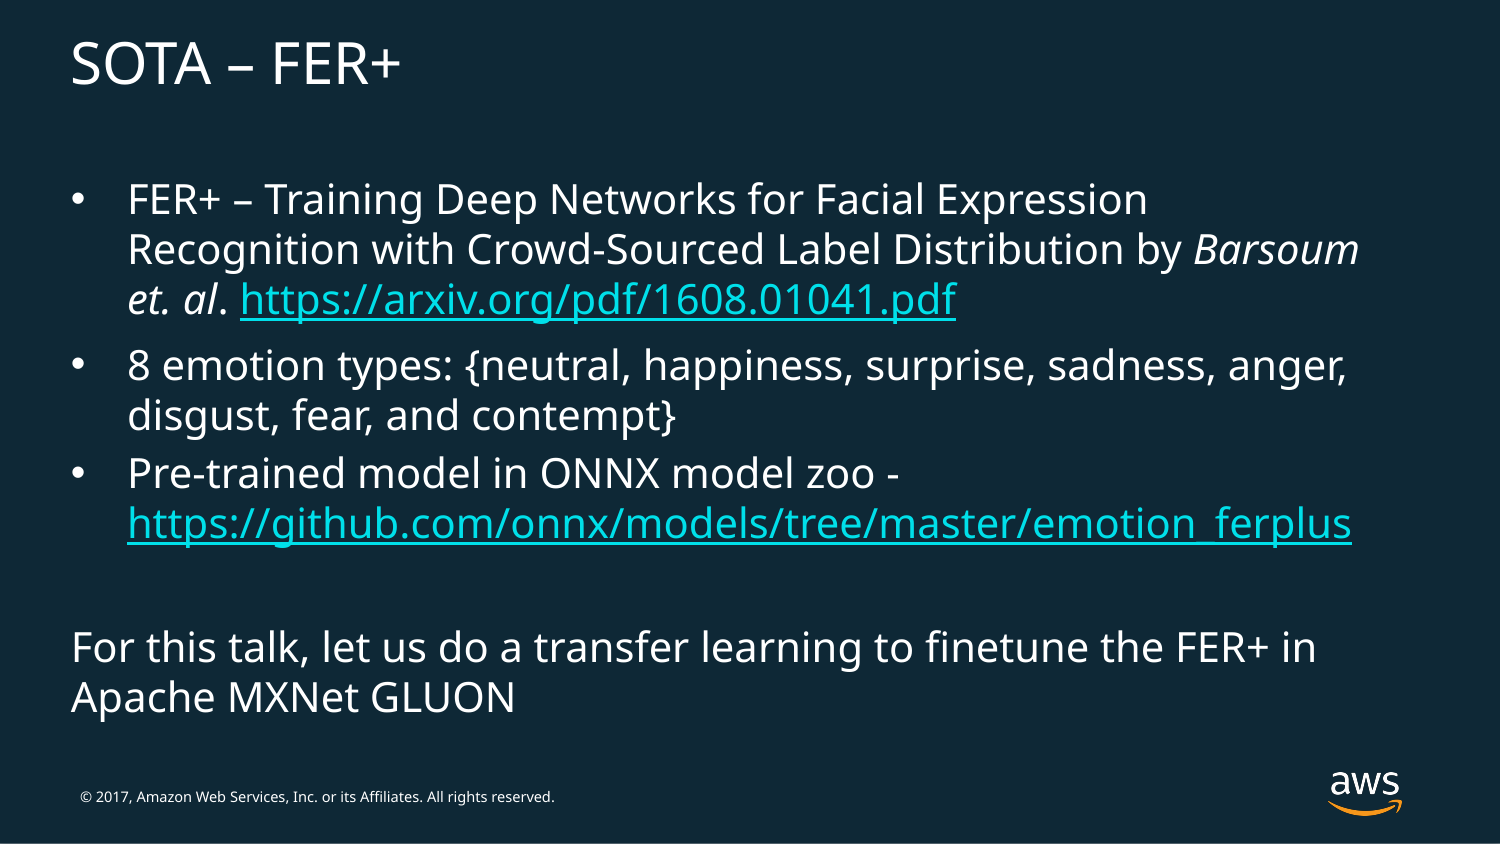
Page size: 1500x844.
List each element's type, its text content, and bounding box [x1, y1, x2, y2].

list FER+ – Training Deep Networks for Facial Expression Recognition with Crowd-Sourced Label Distribution by Barsoum et. al. https://arxiv.org/pdf/1608.01041.pdf 8 emotion types: {neutral, happiness, surprise, sadness, anger, disgust, fear, and contempt} Pre-trained model in ONNX model zoo - https://github.com/onnx/models/tree/master/emotion_ferplus For this talk, let us do a transfer learning to finetune the FER+ in Apache MXNet GLUON [55, 165, 1402, 749]
title SOTA – FER+ [55, 18, 1402, 109]
picture [1328, 772, 1402, 816]
